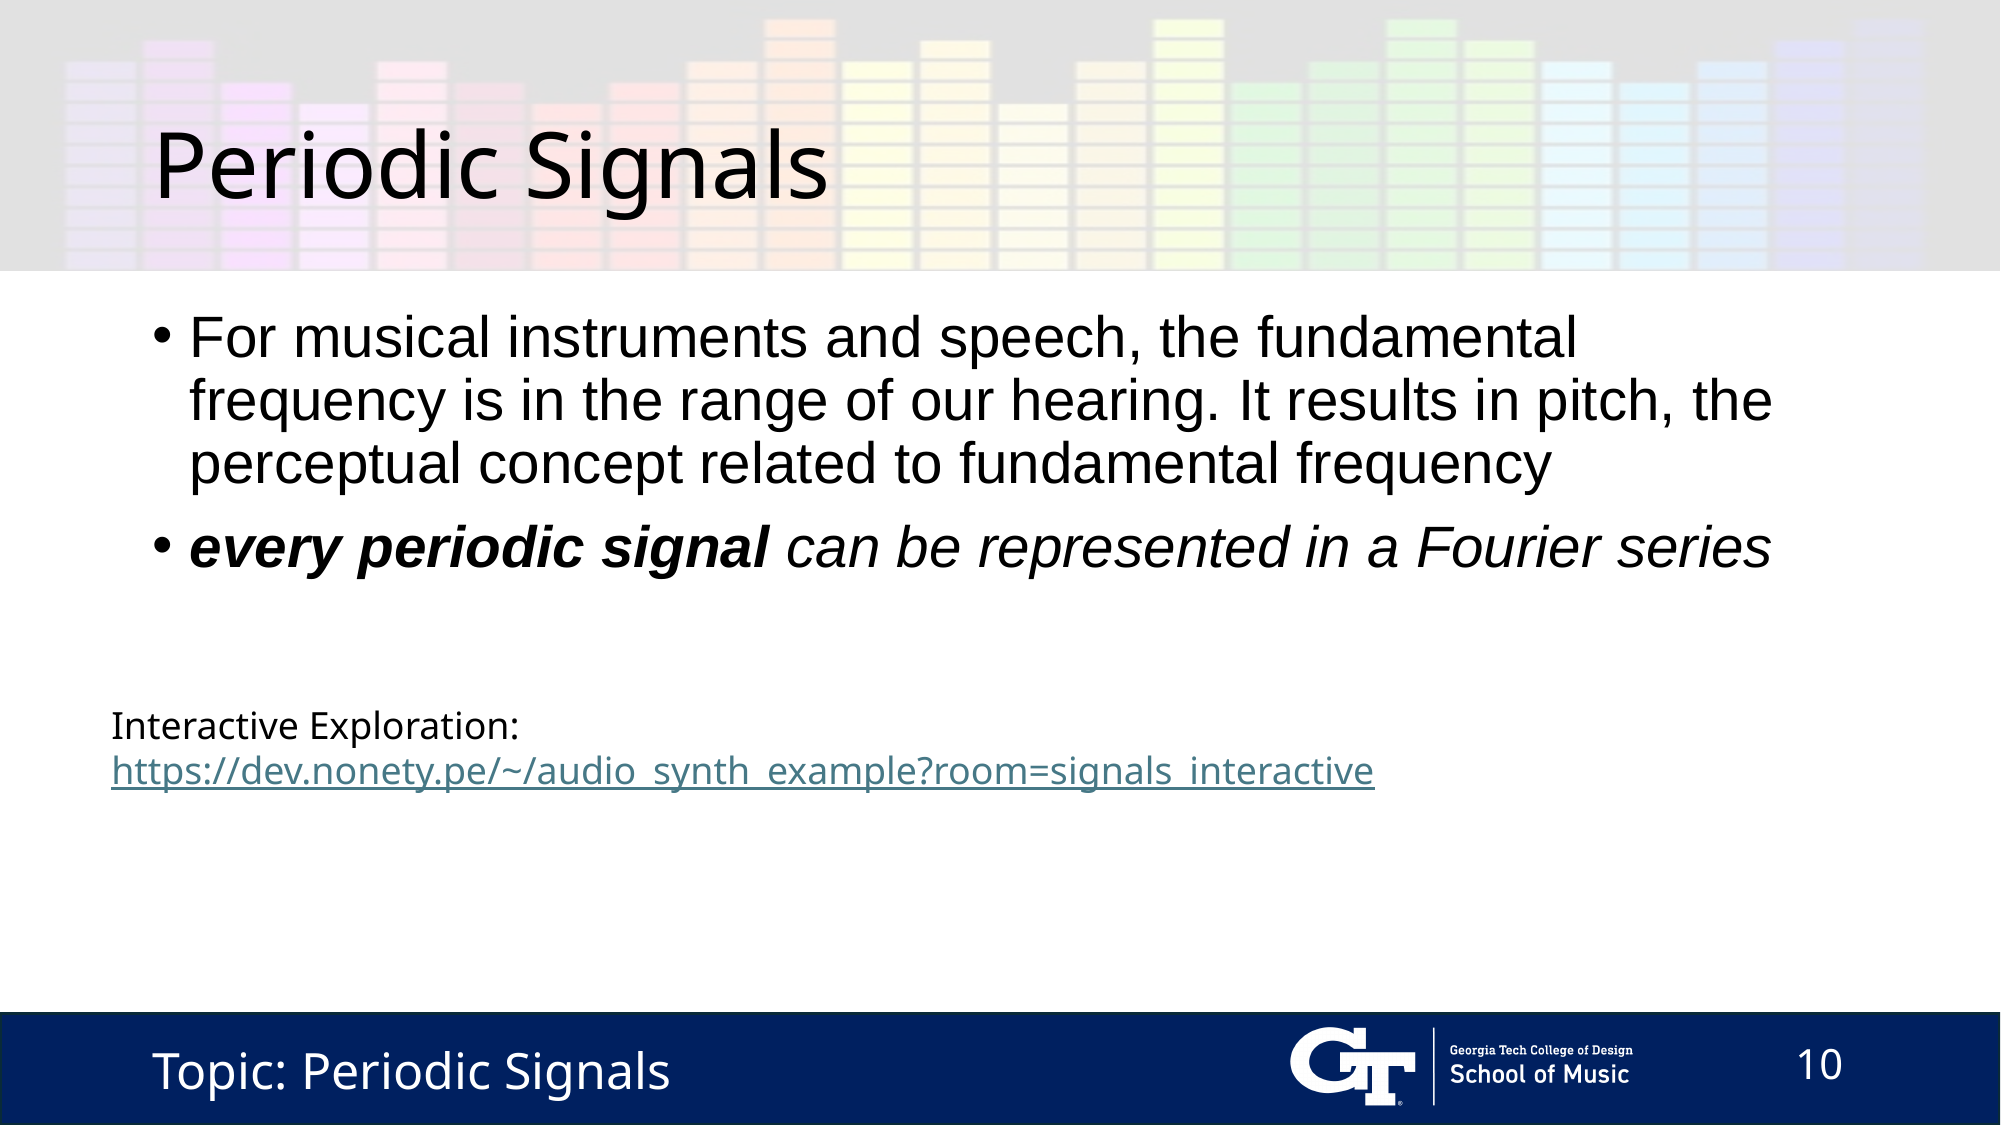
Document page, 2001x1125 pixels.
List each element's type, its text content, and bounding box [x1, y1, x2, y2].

picture [1288, 1014, 1683, 1125]
slide_number 10 [1690, 1030, 1859, 1103]
text_box [96, 279, 1822, 429]
title Periodic Signals [137, 59, 1863, 278]
footer Topic: Periodic Signals [137, 1014, 1288, 1125]
text_box Interactive Exploration: https://dev.nonety.pe/~/audio_synth_example?room=signals_interactive [96, 694, 1799, 896]
list For musical instruments and speech, the fundamental frequency is in the range of our hearing. It results in pitch, the perceptual concept related to fundamental frequency every periodic signal can be represented in a Fourier series [137, 299, 1863, 1014]
